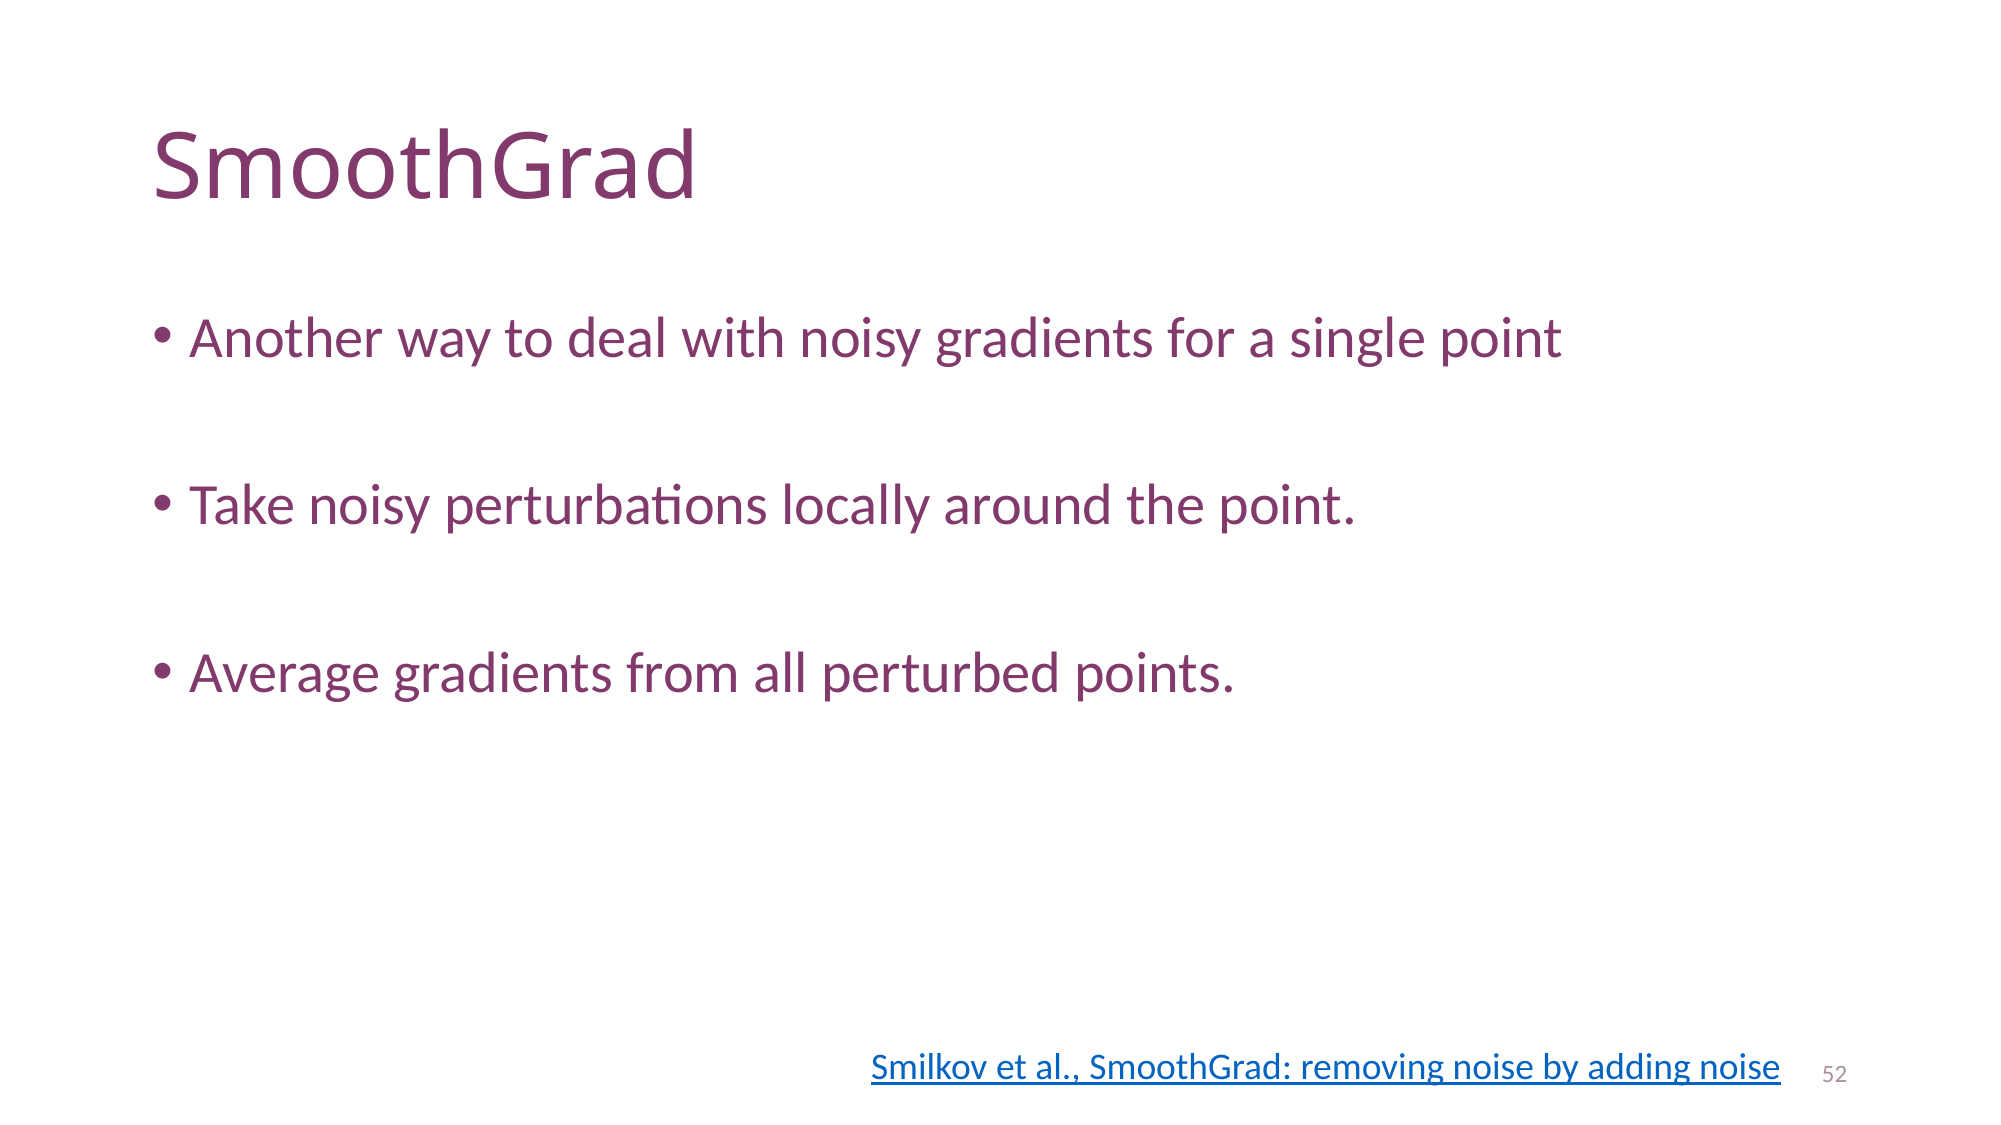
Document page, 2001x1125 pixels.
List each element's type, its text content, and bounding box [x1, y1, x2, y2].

list Another way to deal with noisy gradients for a single point Take noisy perturbations locally around the point. Average gradients from all perturbed points. [137, 299, 1863, 1014]
title SmoothGrad [137, 59, 1863, 278]
text_box Smilkov et al., SmoothGrad: removing noise by adding noise [856, 1034, 1797, 1095]
slide_number 52 [1412, 1042, 1863, 1103]
